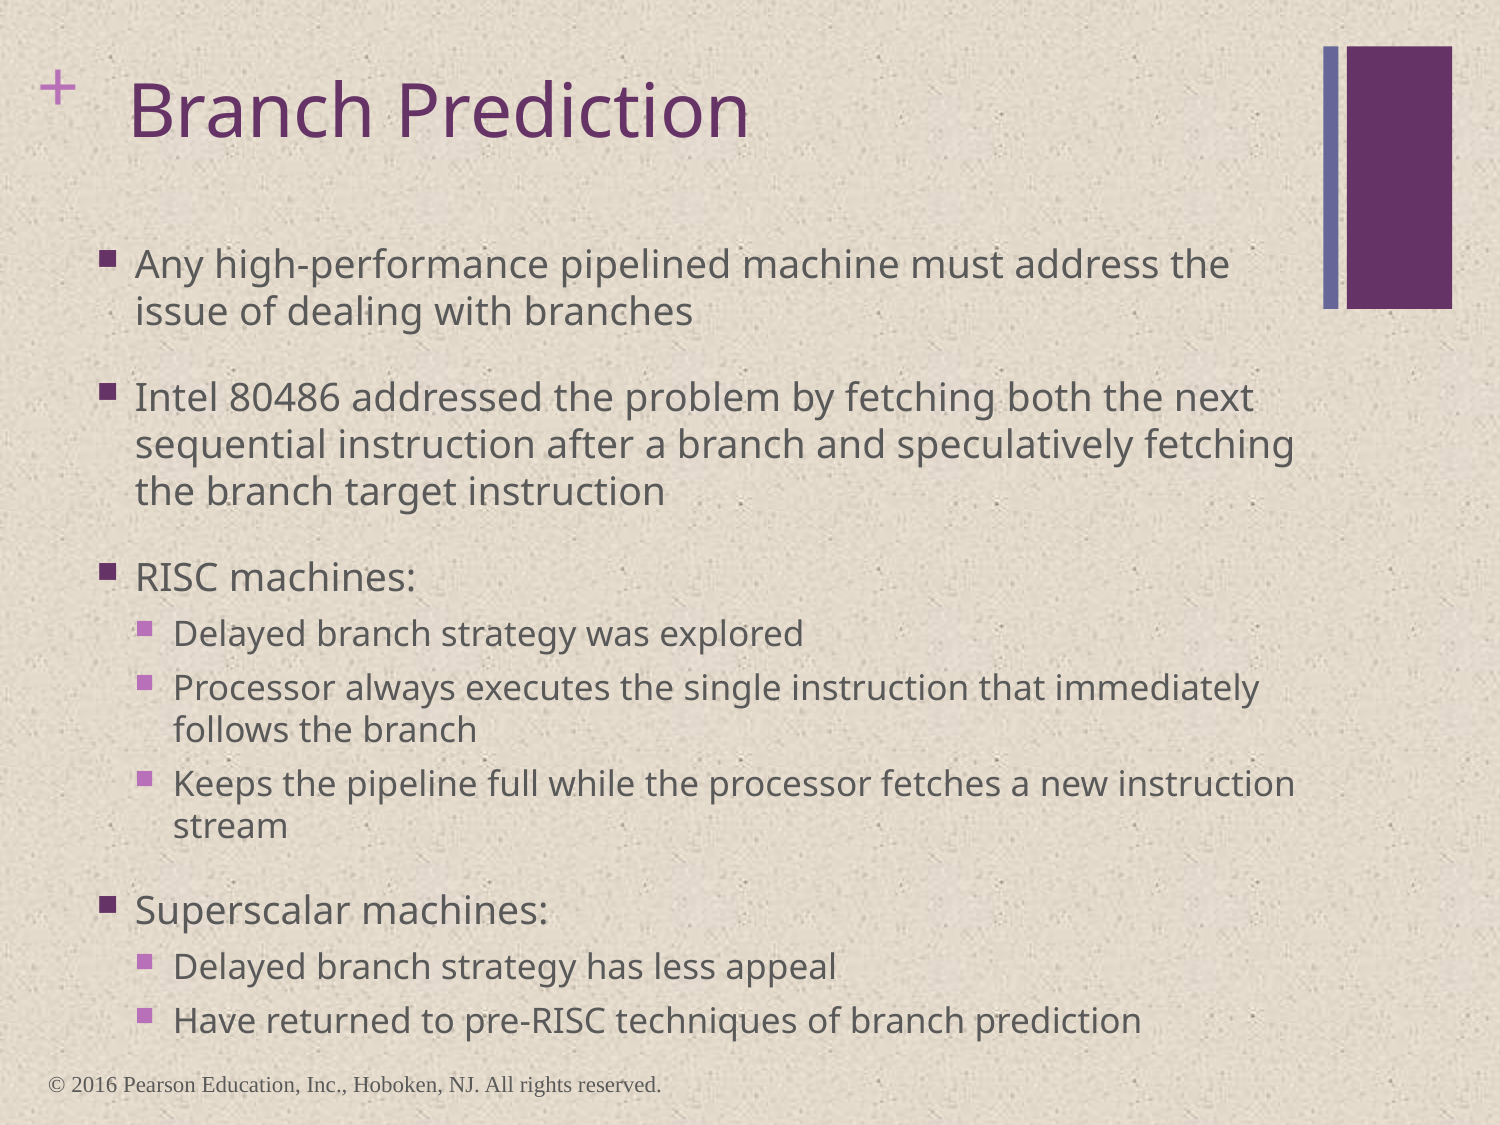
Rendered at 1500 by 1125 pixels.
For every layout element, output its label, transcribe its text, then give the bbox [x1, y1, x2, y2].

footer © 2016 Pearson Education, Inc., Hoboken, NJ. All rights reserved. [33, 1053, 1038, 1114]
picture [0, 0, 1500, 1125]
title Branch Prediction [112, 54, 1352, 238]
list Any high-performance pipelined machine must address the issue of dealing with branches Intel 80486 addressed the problem by fetching both the next sequential instruction after a branch and speculatively fetching the branch target instruction RISC machines: Delayed branch strategy was explored Processor always executes the single instruction that immediately follows the branch Keeps the pipeline full while the processor fetches a new instruction stream Superscalar machines: Delayed branch strategy has less appeal Have returned to pre-RISC techniques of branch prediction [81, 231, 1322, 1050]
